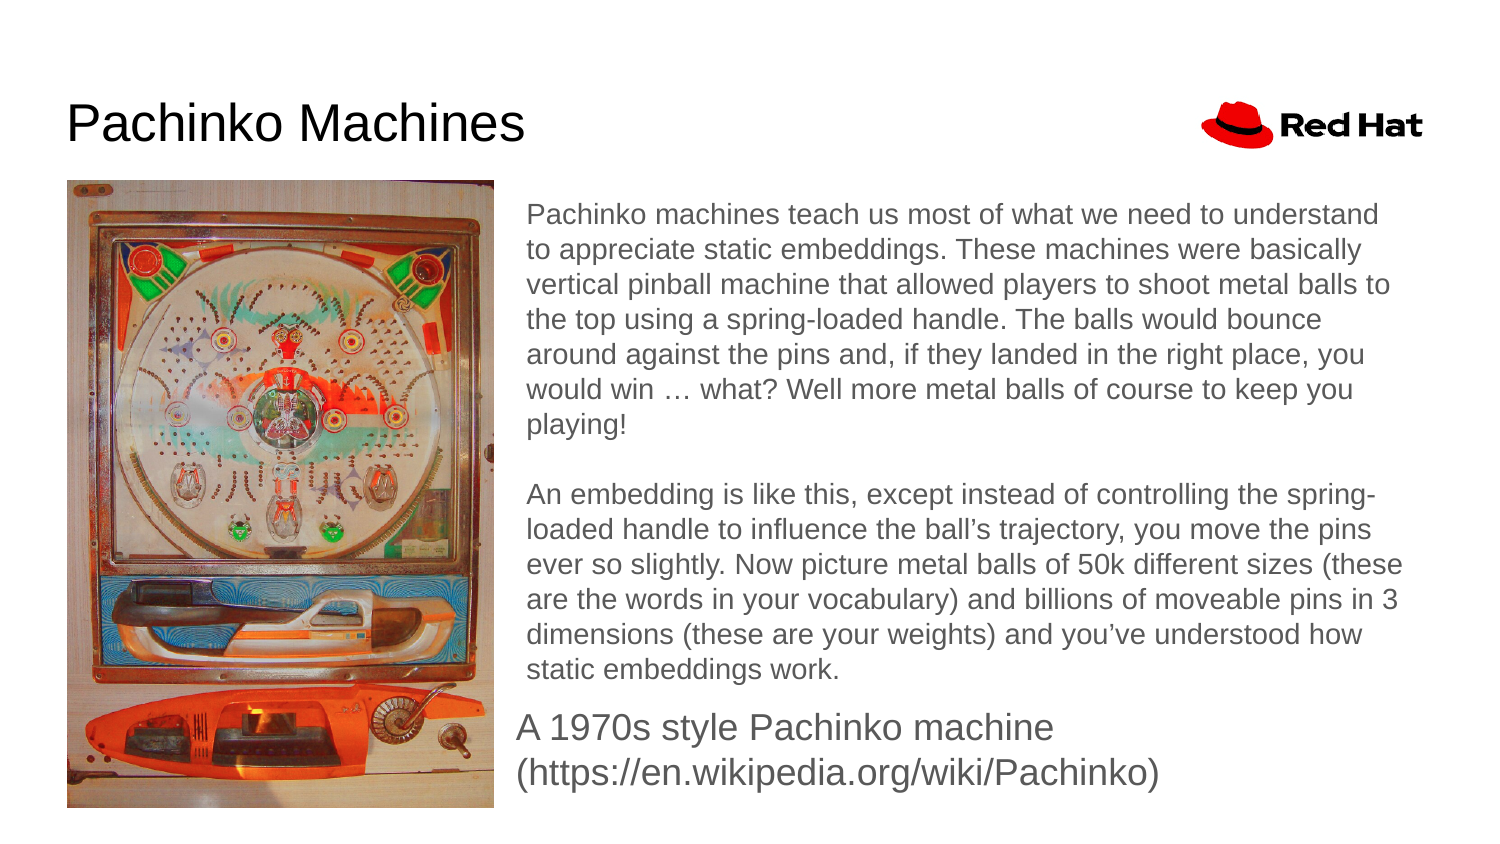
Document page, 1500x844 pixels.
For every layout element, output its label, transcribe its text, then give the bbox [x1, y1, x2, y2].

text_box A 1970s style Pachinko machine (https://en.wikipedia.org/wiki/Pachinko) [500, 687, 1478, 808]
title Pachinko Machines [51, 72, 1449, 167]
picture [67, 180, 494, 808]
picture [1187, 90, 1465, 164]
text_box Pachinko machines teach us most of what we need to understand to appreciate static embeddings. These machines were basically vertical pinball machine that allowed players to shoot metal balls to the top using a spring-loaded handle. The balls would bounce around against the pins and, if they landed in the right place, you would win … what? Well more metal balls of course to keep you playing! An embedding is like this, except instead of controlling the spring-loaded handle to influence the ball’s trajectory, you move the pins ever so slightly. Now picture metal balls of 50k different sizes (these are the words in your vocabulary) and billions of moveable pins in 3 dimensions (these are your weights) and you’ve understood how static embeddings work. [511, 180, 1428, 700]
